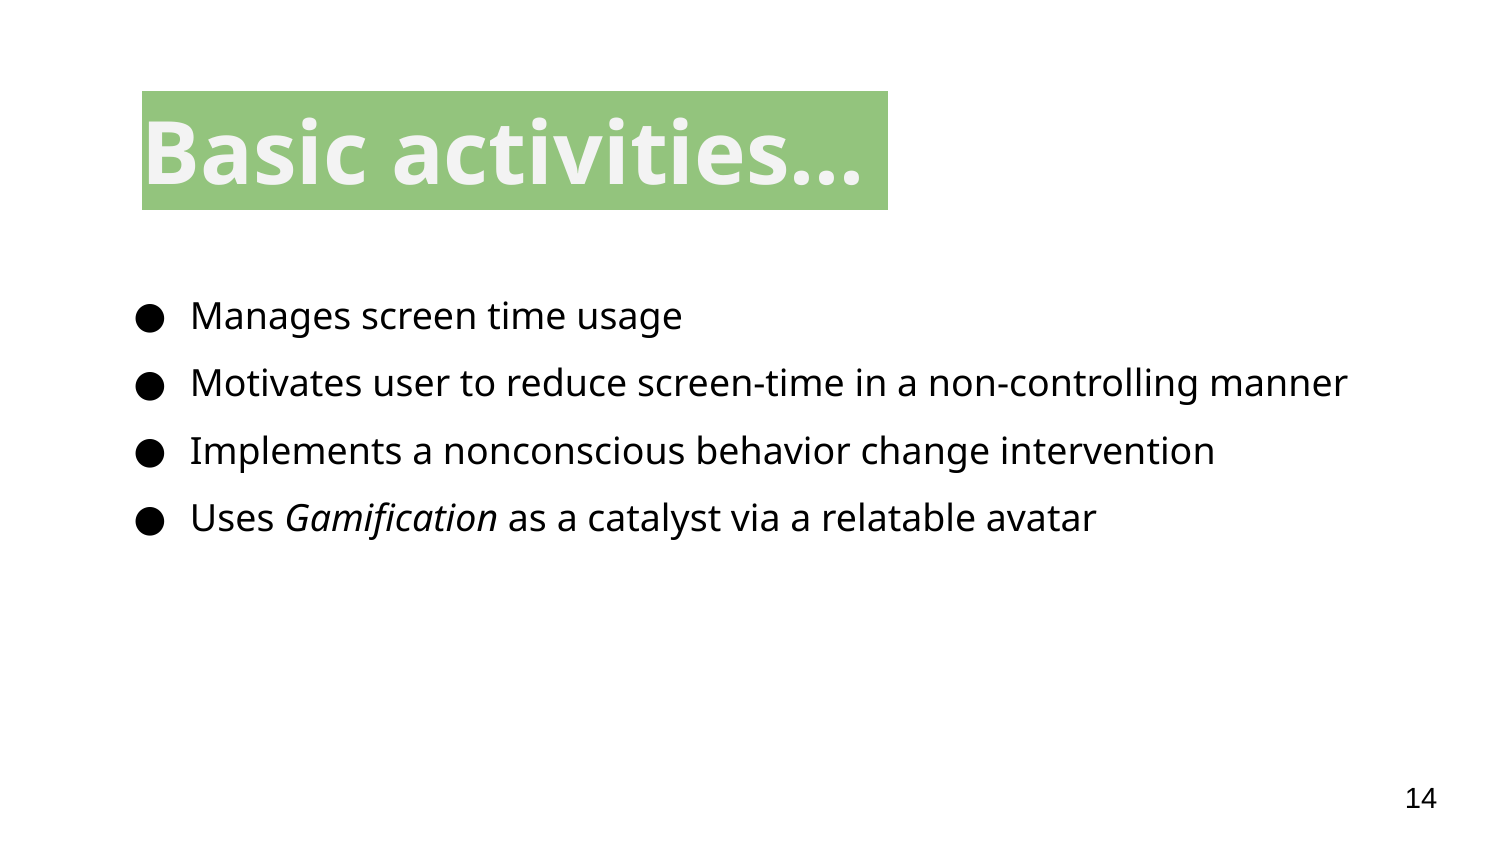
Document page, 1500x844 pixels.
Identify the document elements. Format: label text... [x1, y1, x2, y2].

text_box Manages screen time usage Motivates user to reduce screen-time in a non-controlling manner Implements a nonconscious behavior change intervention Uses Gamification as a catalyst via a relatable avatar [99, 209, 1365, 656]
title Basic activities... [126, 86, 1374, 212]
slide_number 14 [1389, 764, 1480, 830]
